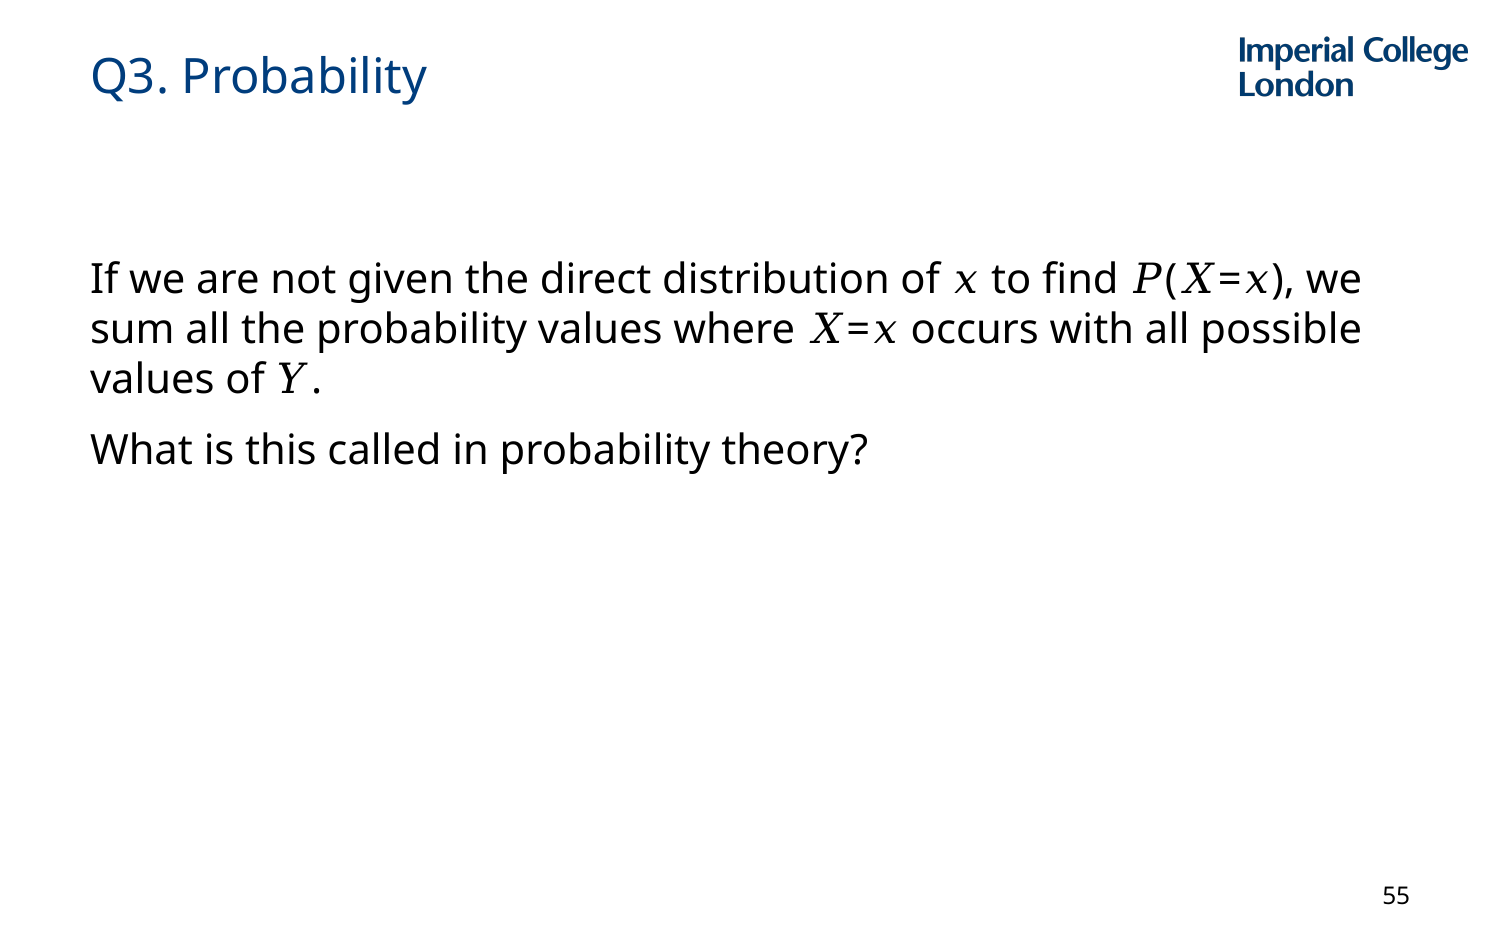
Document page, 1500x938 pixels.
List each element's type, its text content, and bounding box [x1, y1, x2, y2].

picture [1425, 18, 1486, 114]
slide_number 55 [1074, 872, 1426, 920]
title Q3. Probability [75, 0, 1425, 153]
